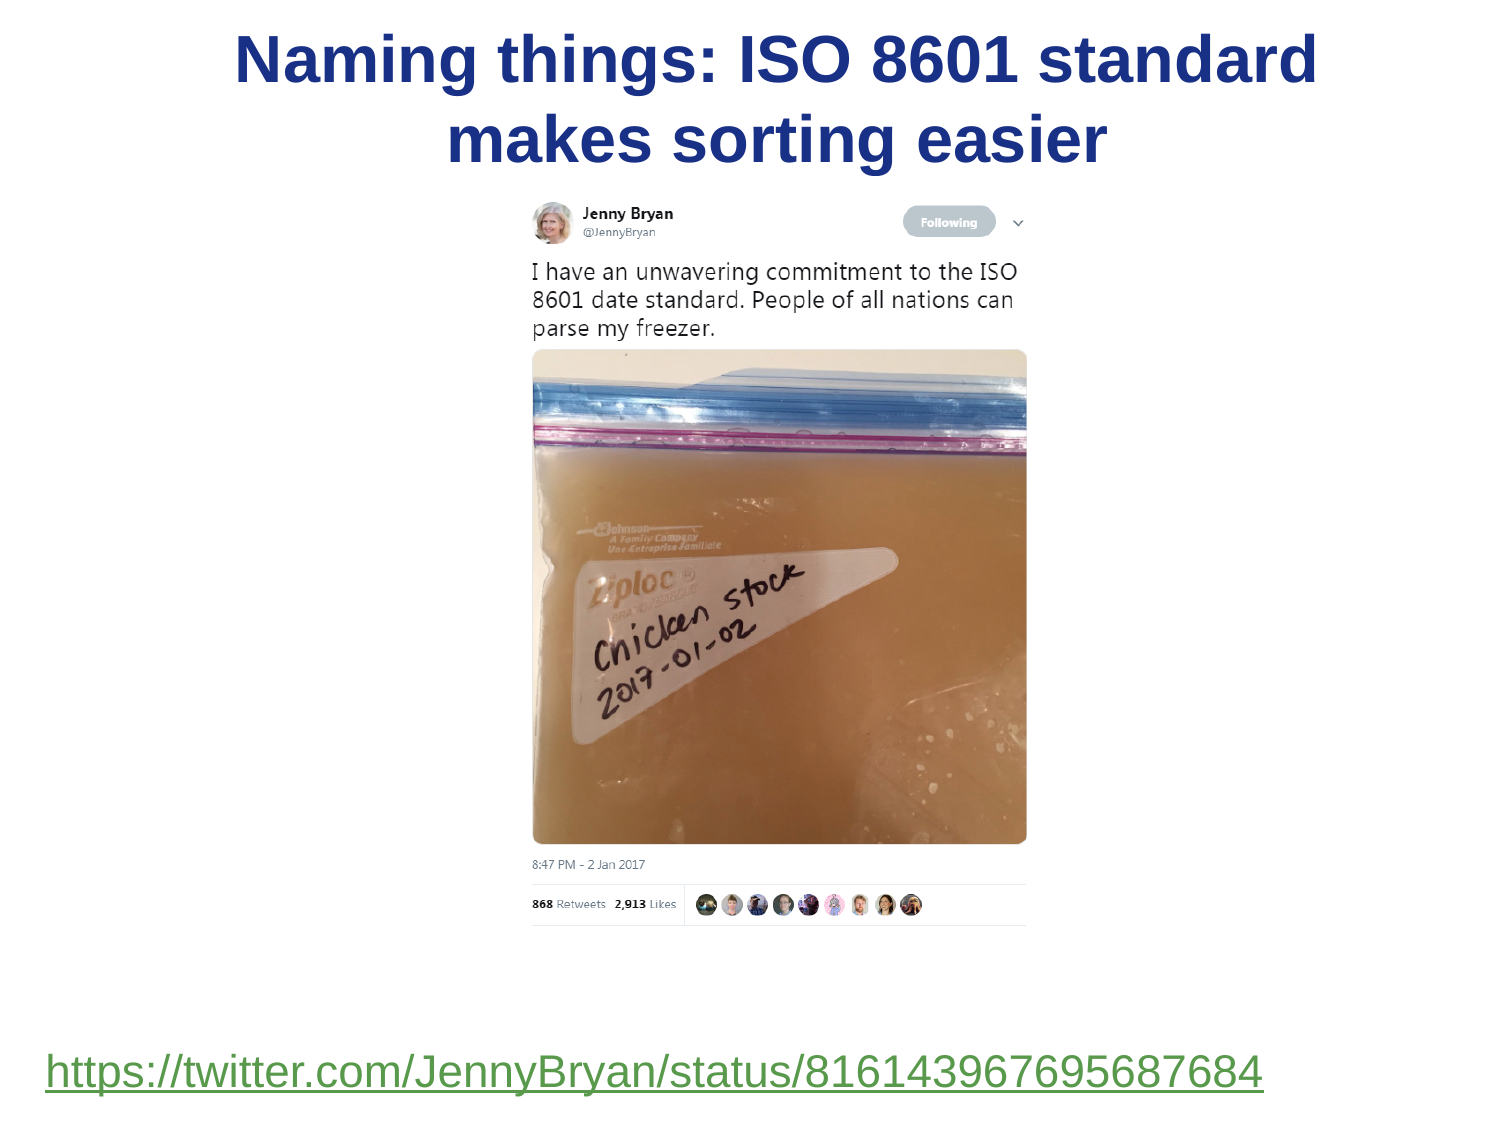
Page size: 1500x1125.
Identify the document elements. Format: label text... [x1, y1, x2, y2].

list https://twitter.com/JennyBryan/status/816143967695687684 [30, 155, 1474, 1029]
title Naming things: ISO 8601 standard makes sorting easier [140, 14, 1416, 155]
picture [505, 176, 1049, 930]
